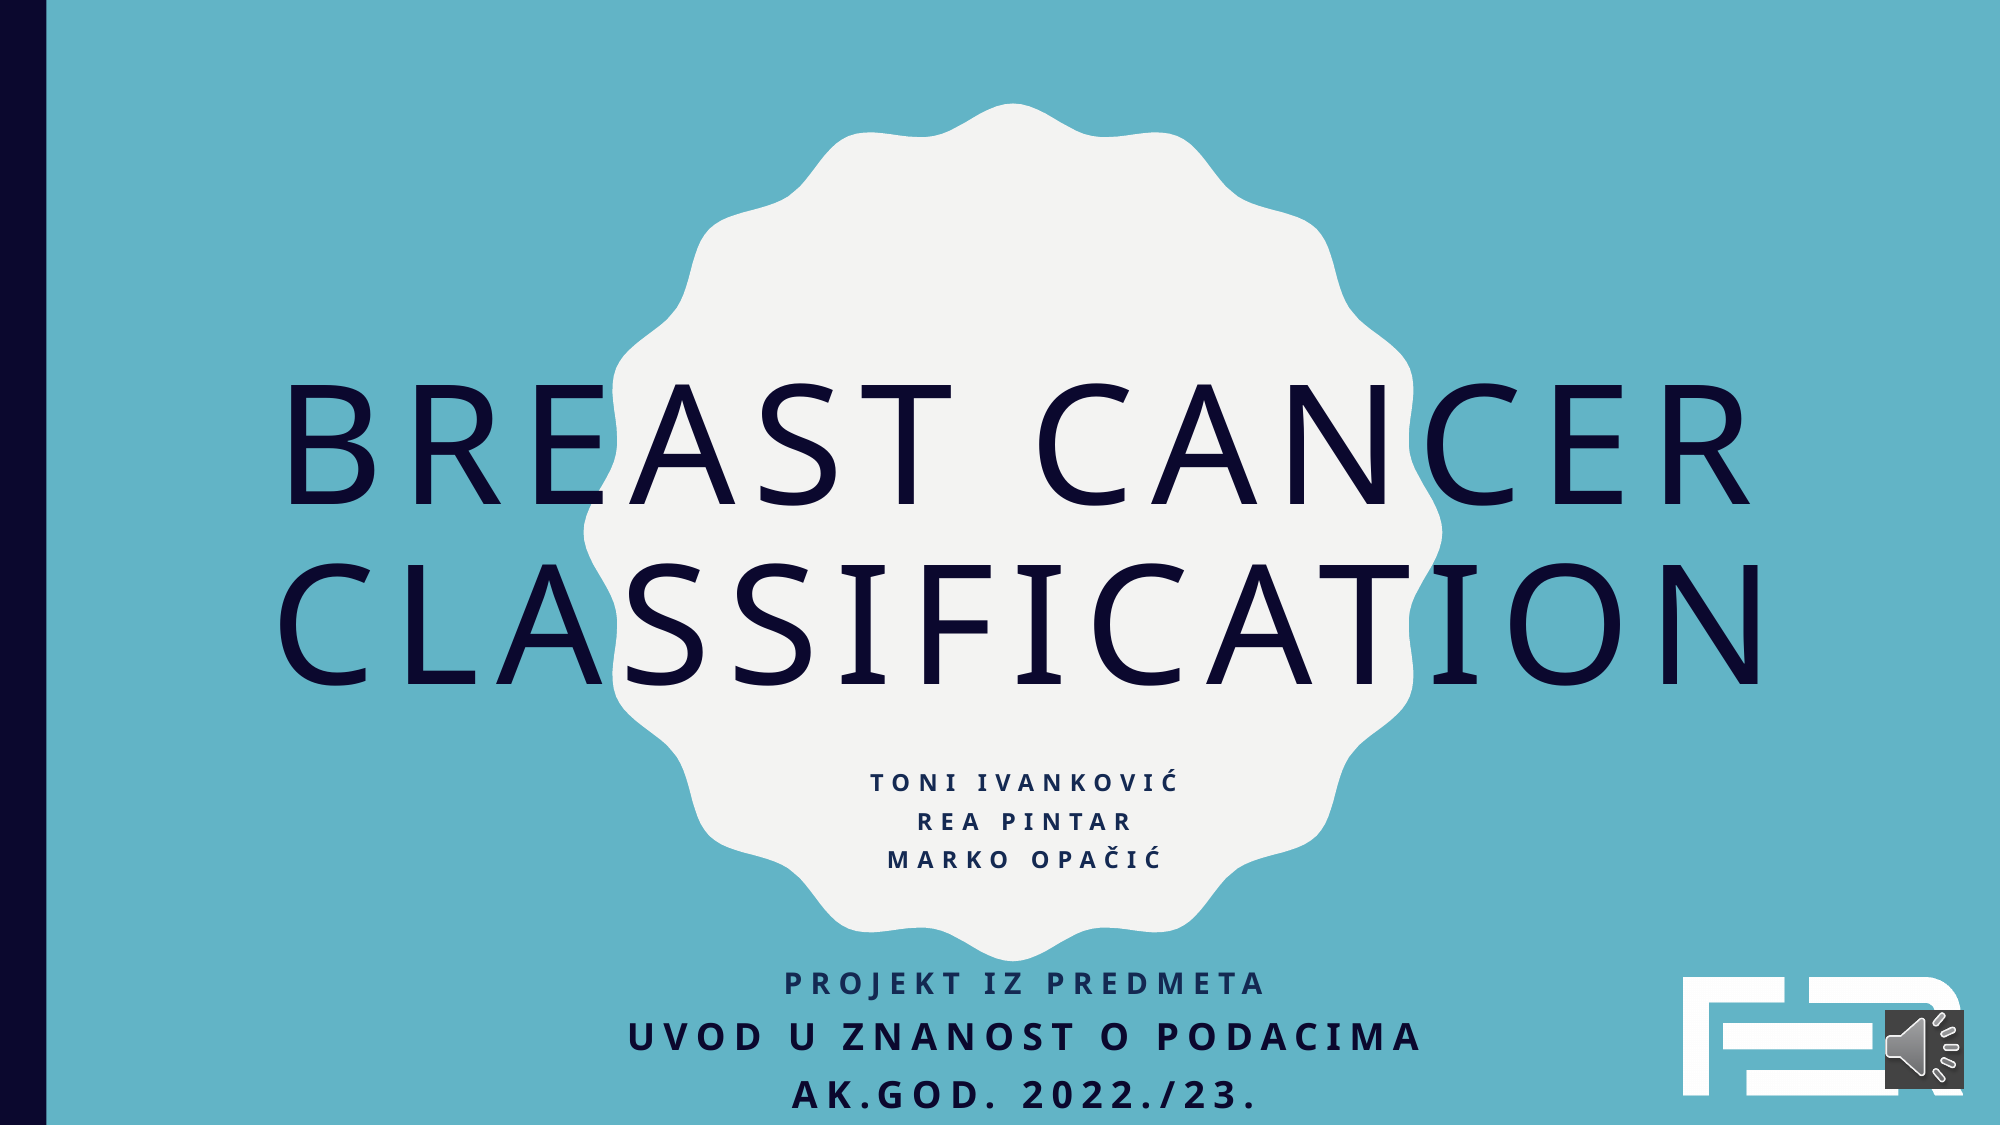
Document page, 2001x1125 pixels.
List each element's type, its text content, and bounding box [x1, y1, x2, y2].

subtitle Toni ivanković Rea Pintar Marko opačić [363, 760, 1684, 883]
picture [1683, 975, 1965, 1097]
title Breast cancer classification [176, 180, 1870, 902]
text_box Projekt iz predmeta Uvod u znanost o podacima Ak.god. 2022./23. [363, 956, 1684, 1125]
